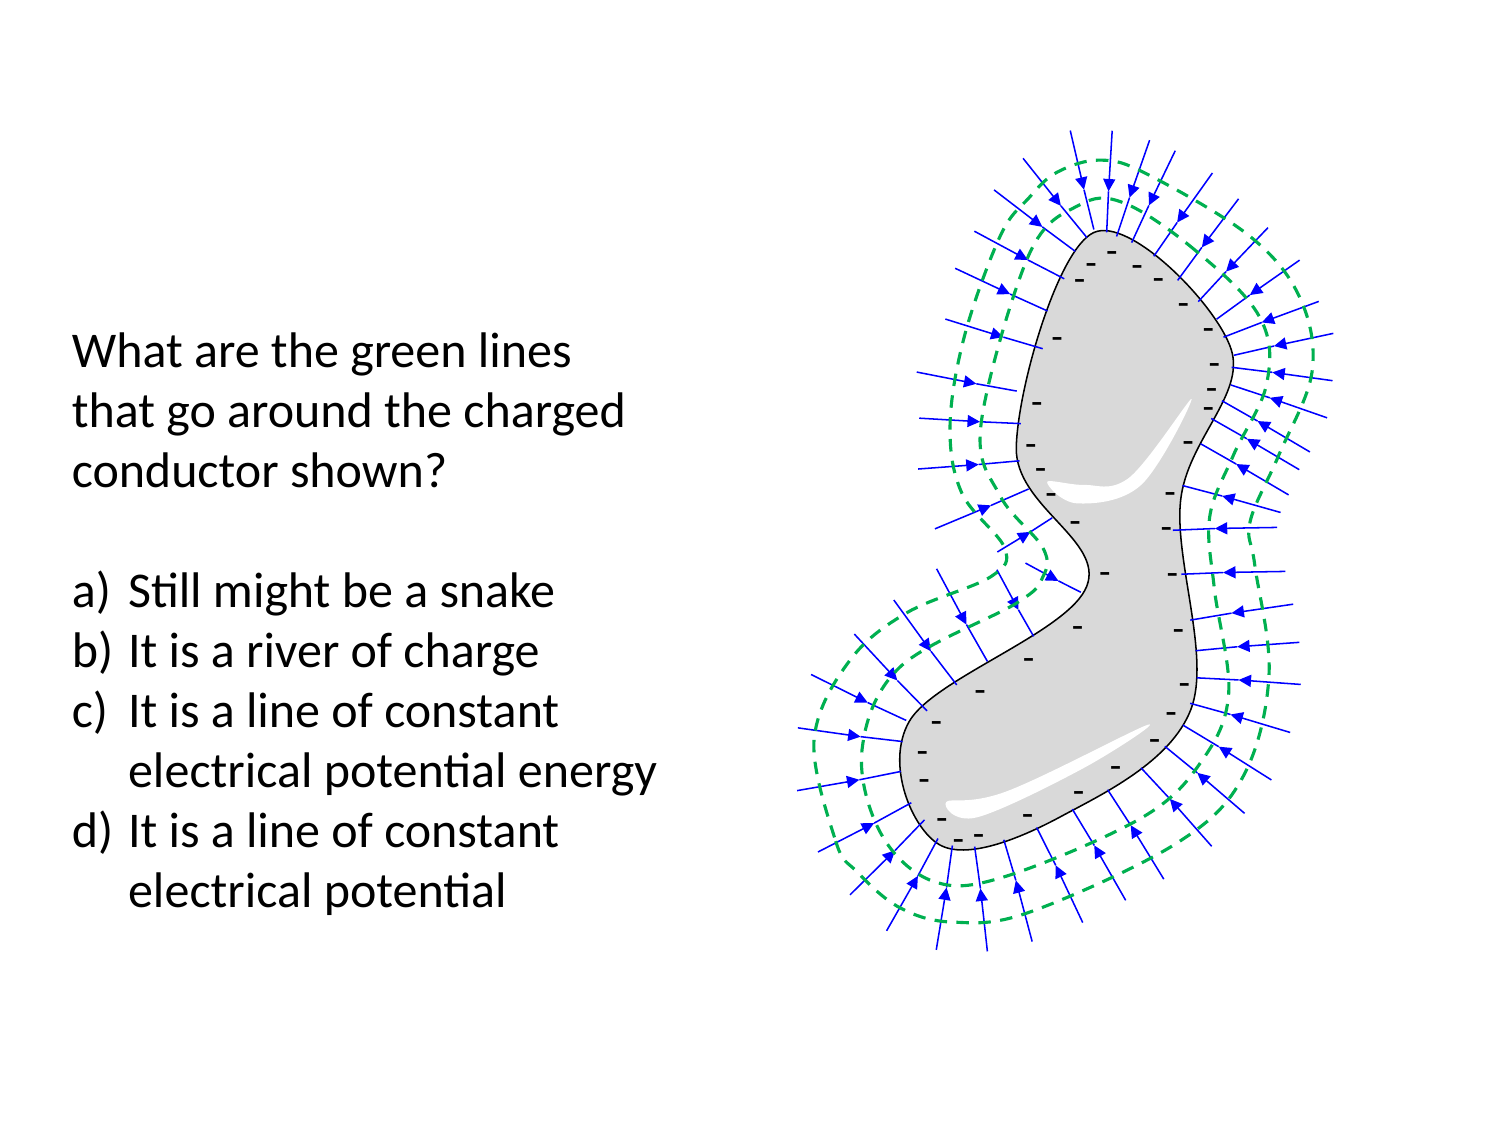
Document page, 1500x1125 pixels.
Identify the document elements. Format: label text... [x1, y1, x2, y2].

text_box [798, 129, 1334, 950]
text_box What are the green lines that go around the charged conductor shown? Still might be a snake It is a river of charge It is a line of constant electrical potential energy It is a line of constant electrical potential [57, 310, 674, 926]
